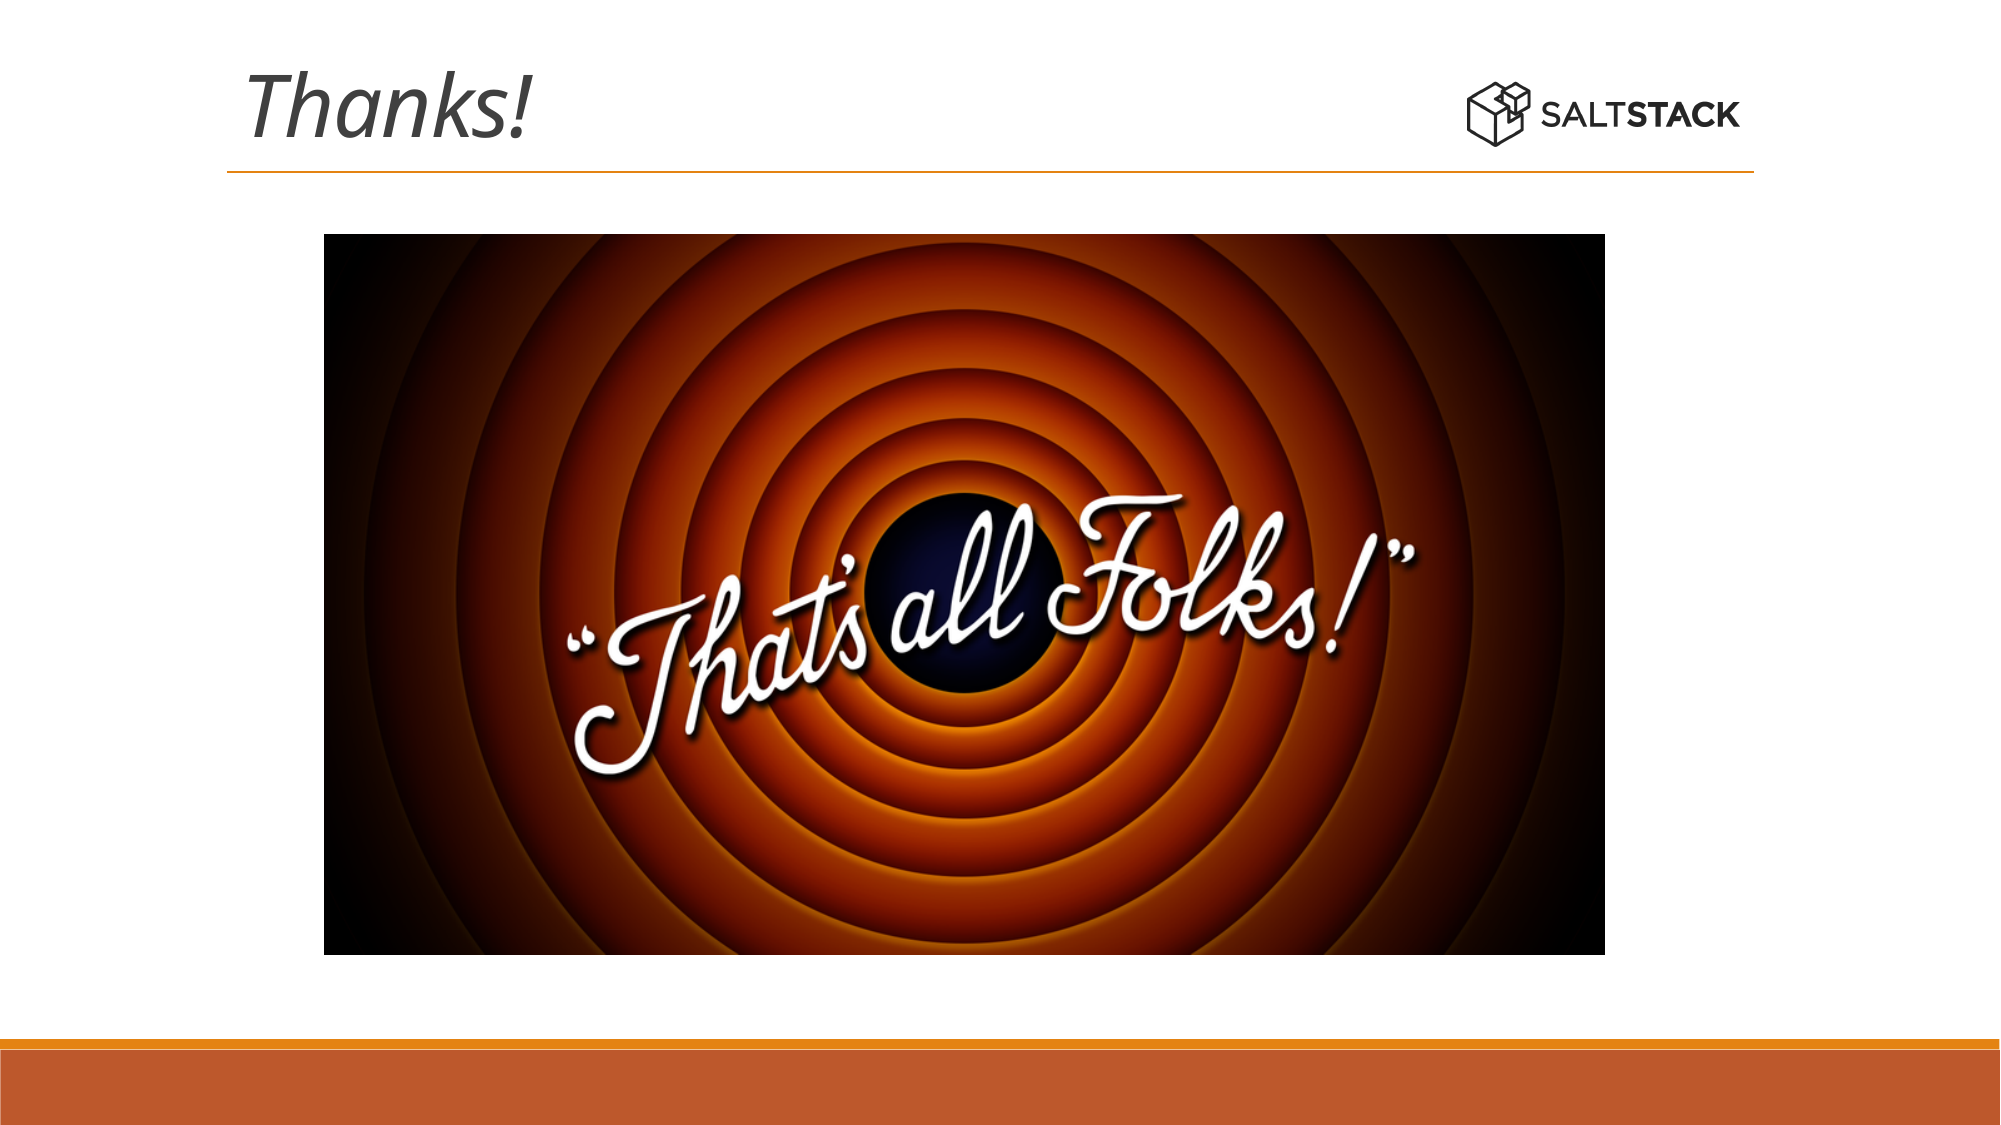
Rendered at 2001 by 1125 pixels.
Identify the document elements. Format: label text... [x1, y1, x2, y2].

picture [324, 233, 1606, 955]
picture [1467, 70, 1741, 158]
title Thanks! [226, 58, 1704, 163]
